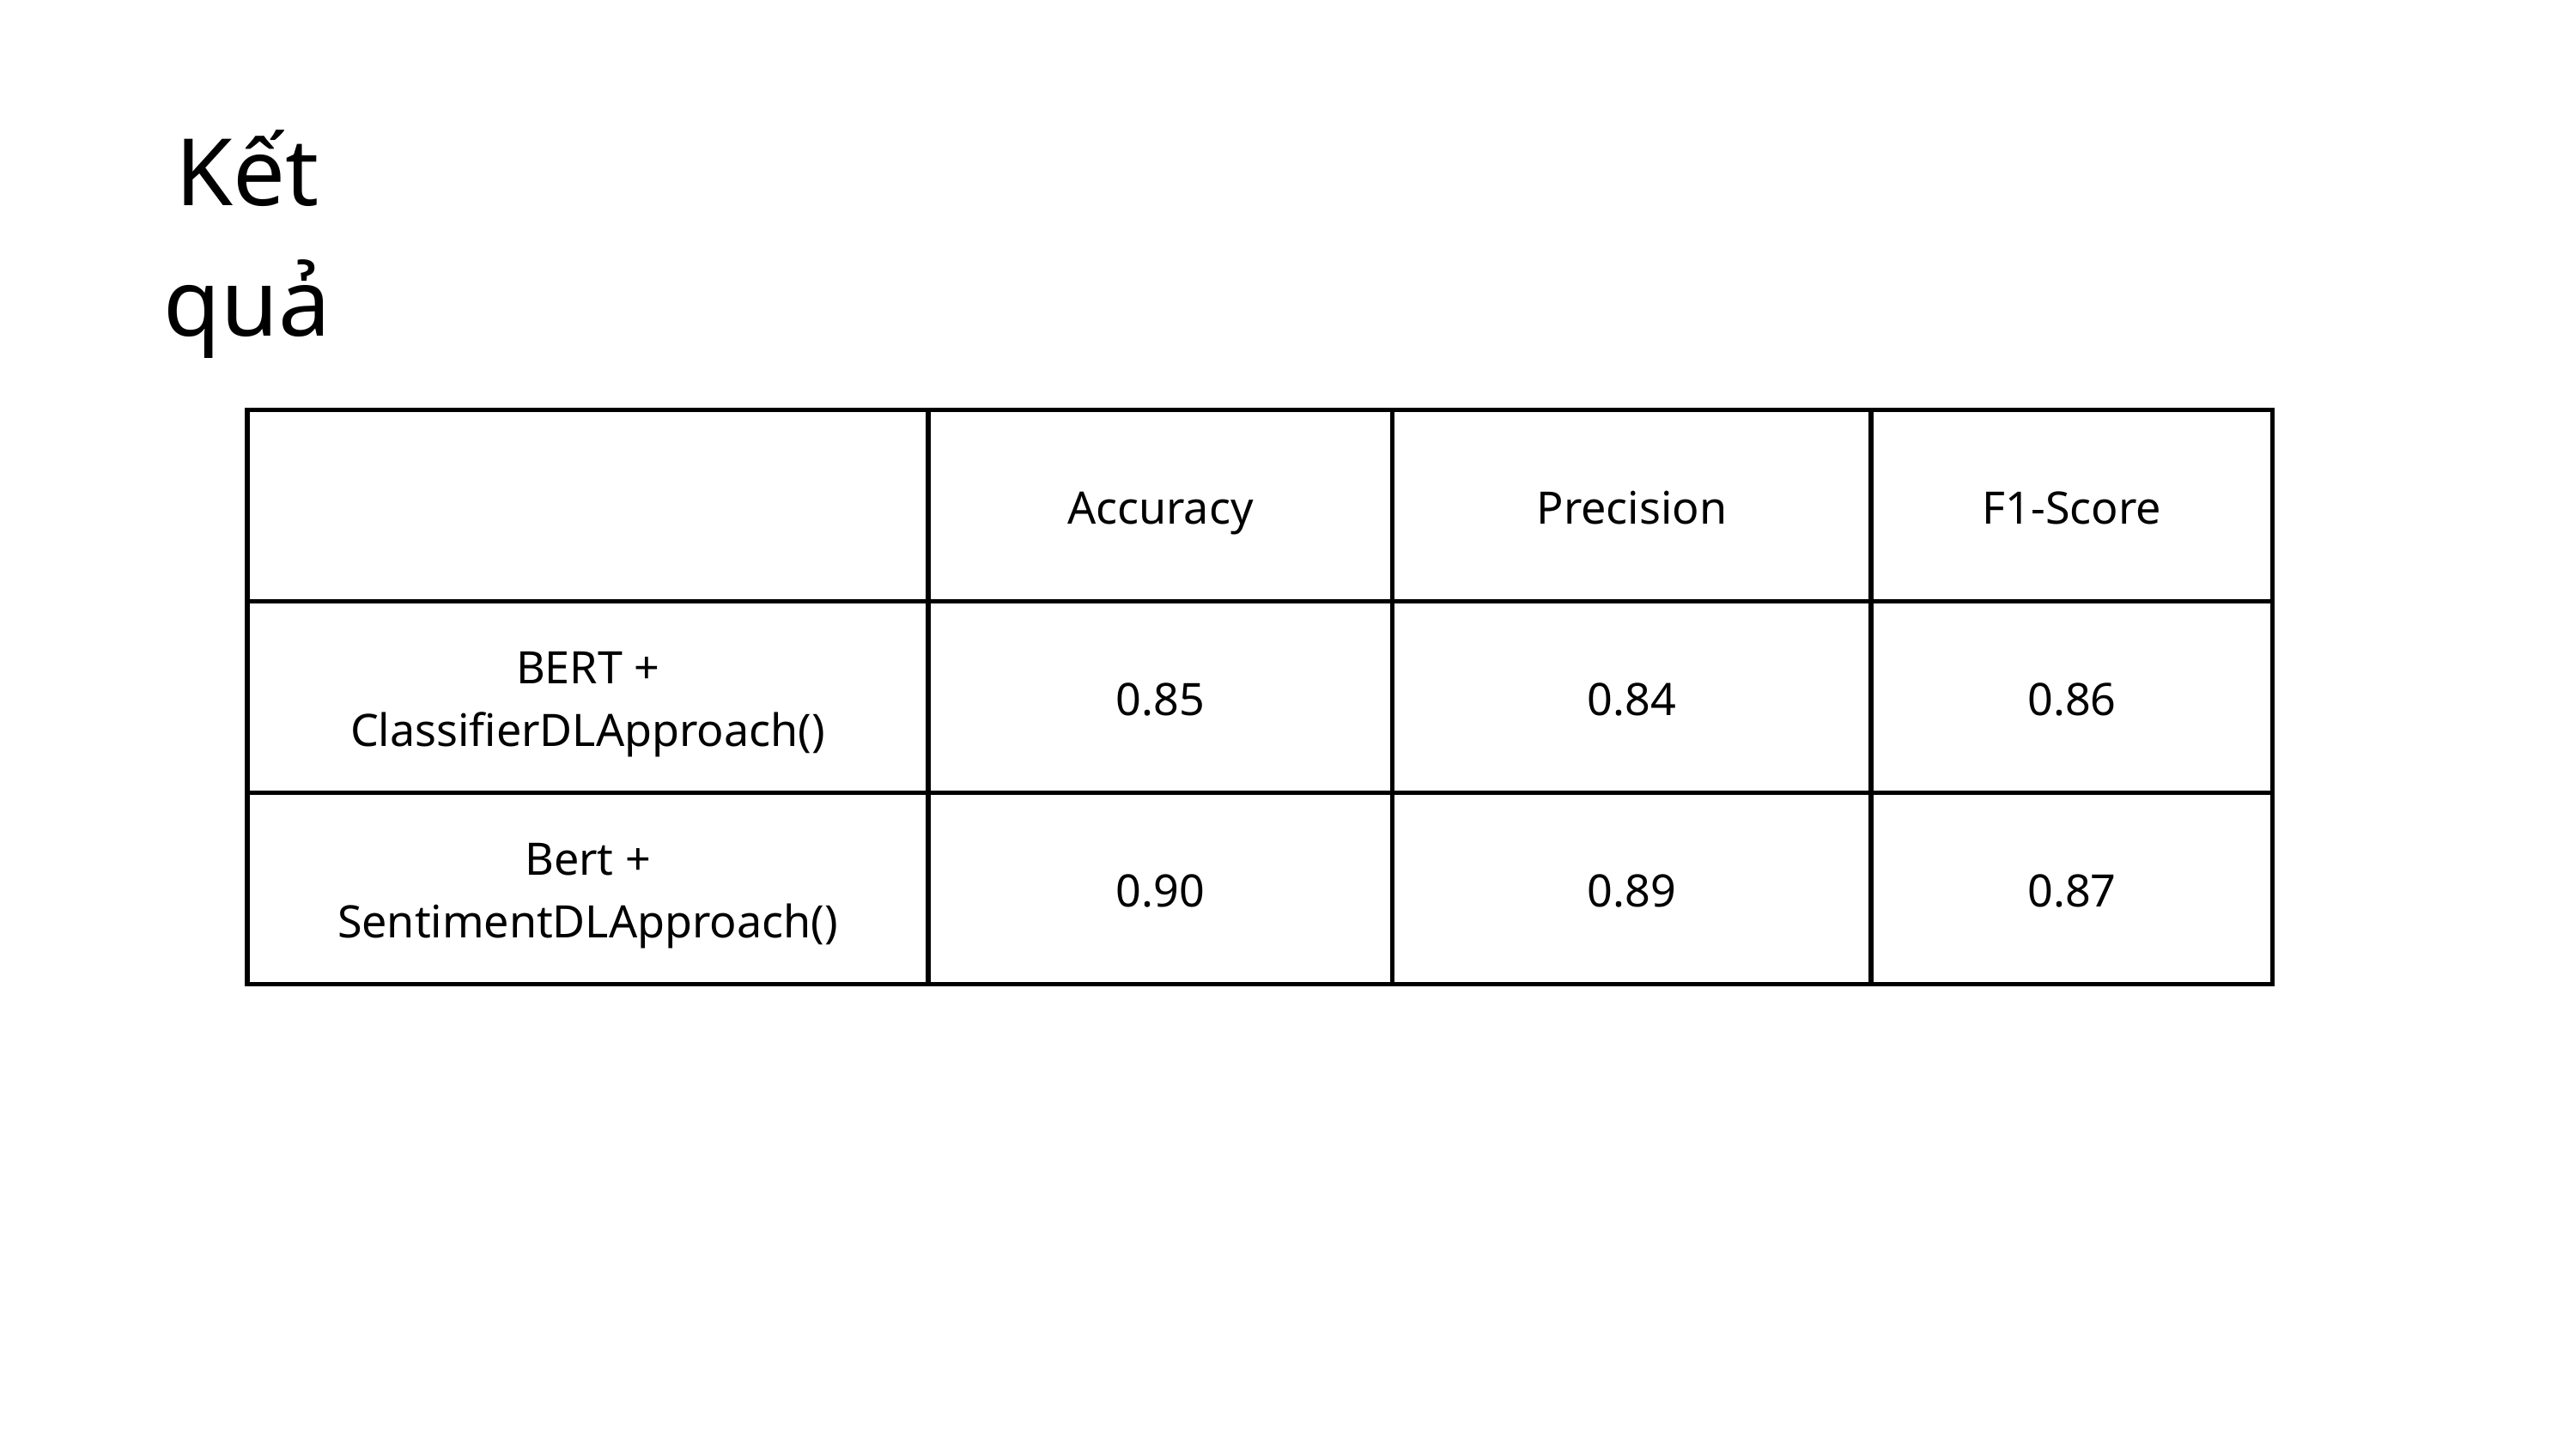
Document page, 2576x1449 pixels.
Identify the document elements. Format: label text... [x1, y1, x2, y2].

table_cell BERT + ClassifierDLApproach() [250, 603, 926, 791]
table_header F1-Score [1874, 412, 2270, 599]
table_cell 0.86 [1874, 603, 2270, 791]
table_cell 0.89 [1394, 795, 1868, 982]
table_header Precision [1394, 412, 1868, 599]
table_cell 0.90 [931, 795, 1390, 982]
table_header [250, 412, 926, 599]
table_header Accuracy [931, 412, 1390, 599]
table_cell 0.84 [1394, 603, 1868, 791]
text_box Kết quả [85, 94, 410, 355]
table_cell 0.85 [931, 603, 1390, 791]
table_cell 0.87 [1874, 795, 2270, 982]
table_cell Bert + SentimentDLApproach() [250, 795, 926, 982]
